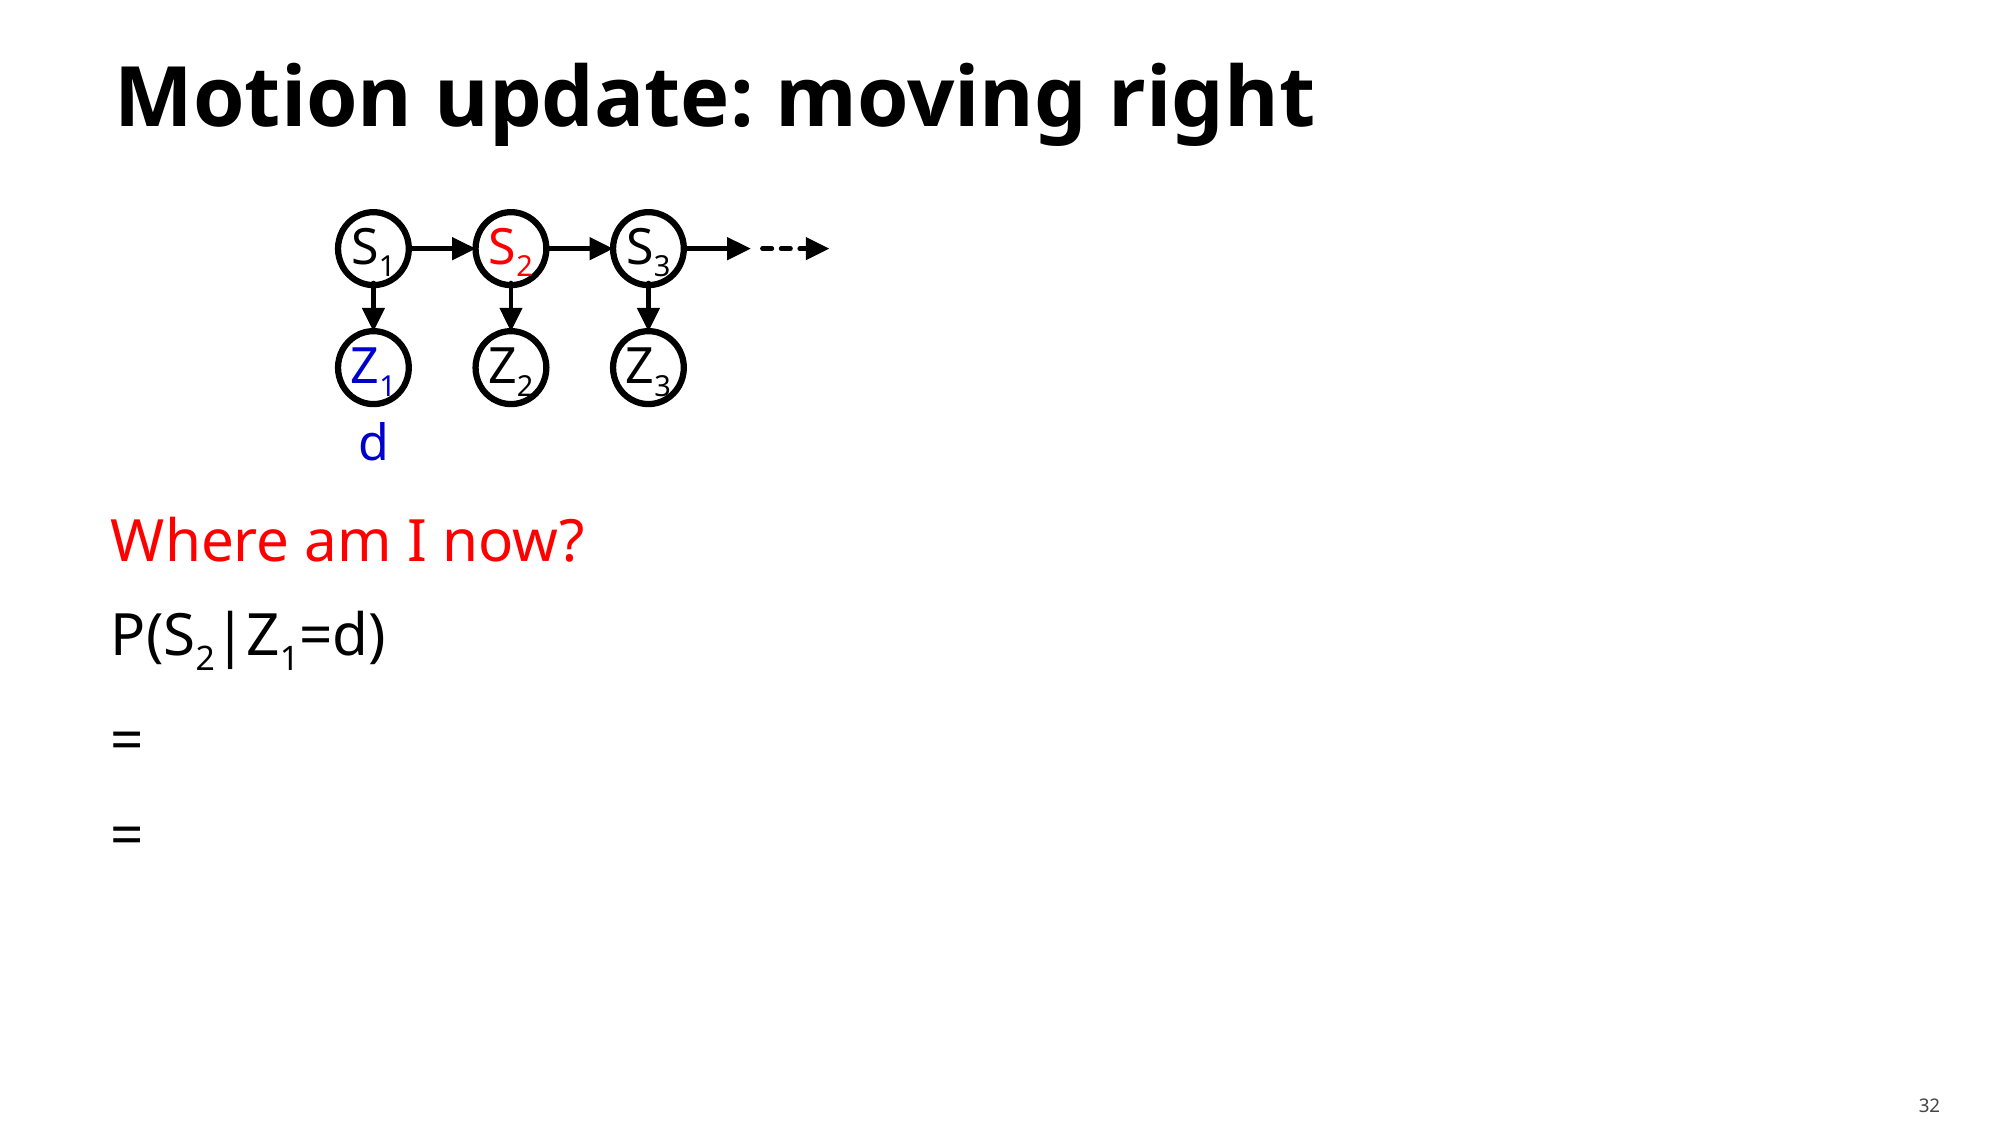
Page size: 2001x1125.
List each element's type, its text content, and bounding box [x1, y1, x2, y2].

slide_number 32 [1794, 1080, 1955, 1125]
text_box Z2 [475, 330, 547, 405]
text_box Z3 [612, 330, 685, 405]
text_box S2 [475, 211, 547, 286]
text_box S3 [612, 211, 685, 286]
text_box d [343, 402, 404, 478]
text_box S1 [337, 211, 410, 286]
title Motion update: moving right [99, 12, 1900, 175]
text_box Z1 [337, 330, 410, 402]
